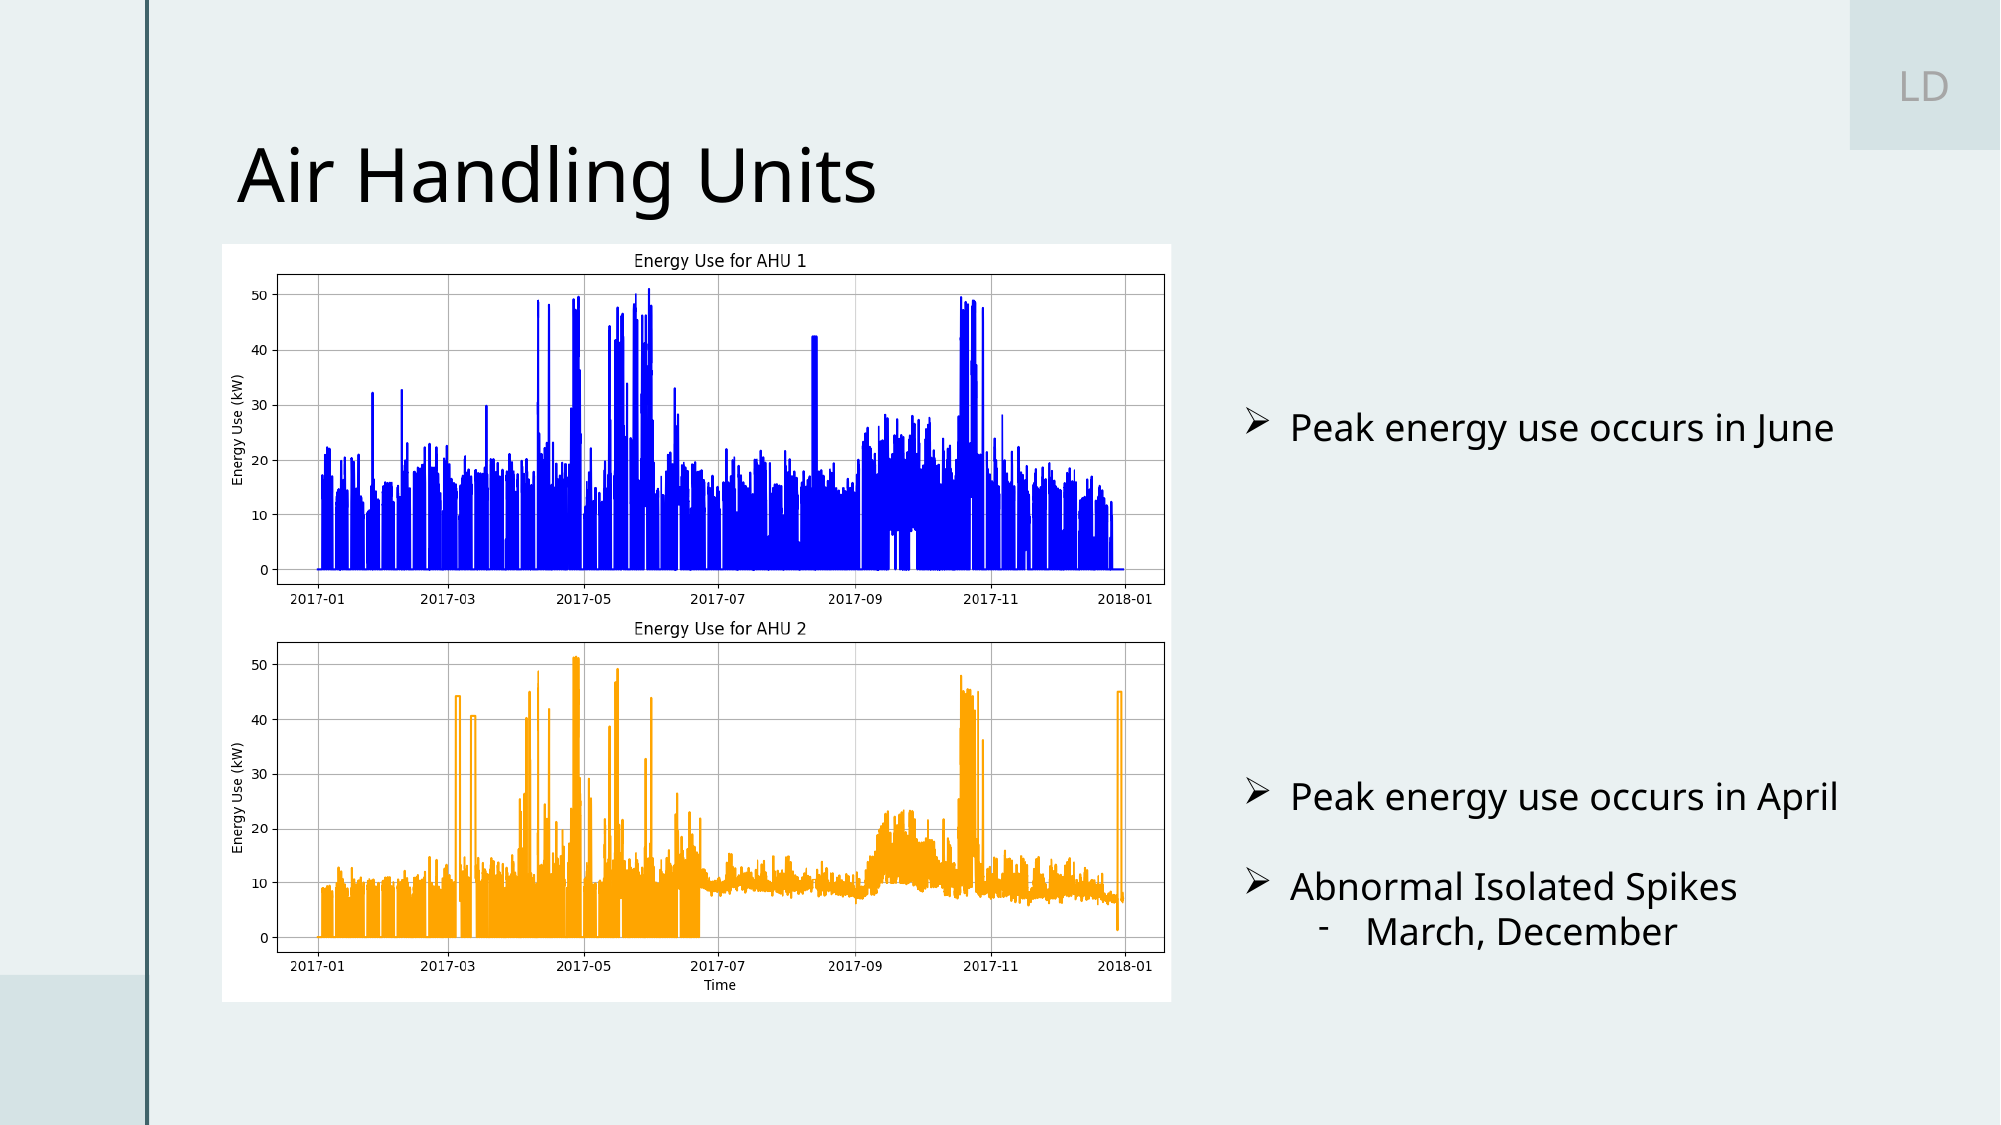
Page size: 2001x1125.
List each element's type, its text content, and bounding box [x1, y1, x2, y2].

text_box Peak energy use occurs in April Abnormal Isolated Spikes March, December [1228, 765, 1944, 961]
text_box LD [1883, 0, 2000, 118]
title Air Handling Units [222, 0, 1850, 227]
picture [222, 244, 1172, 1002]
text_box Peak energy use occurs in June [1228, 396, 1944, 456]
